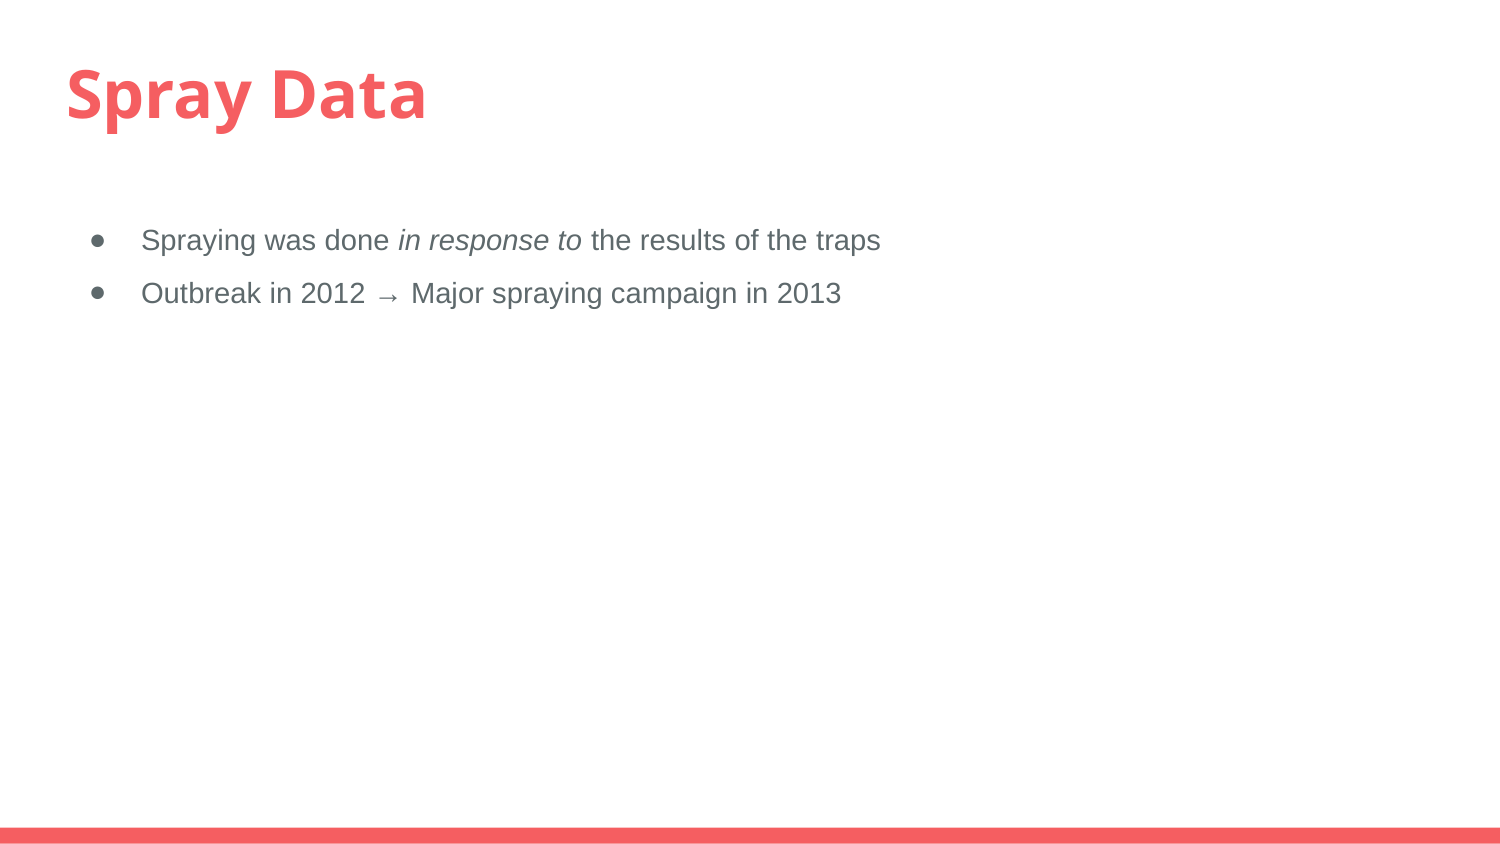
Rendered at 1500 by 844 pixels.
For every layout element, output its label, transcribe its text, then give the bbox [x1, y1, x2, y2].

title Spray Data [51, 36, 1449, 140]
list Spraying was done in response to the results of the traps Outbreak in 2012 → Major spraying campaign in 2013 [51, 189, 1449, 750]
